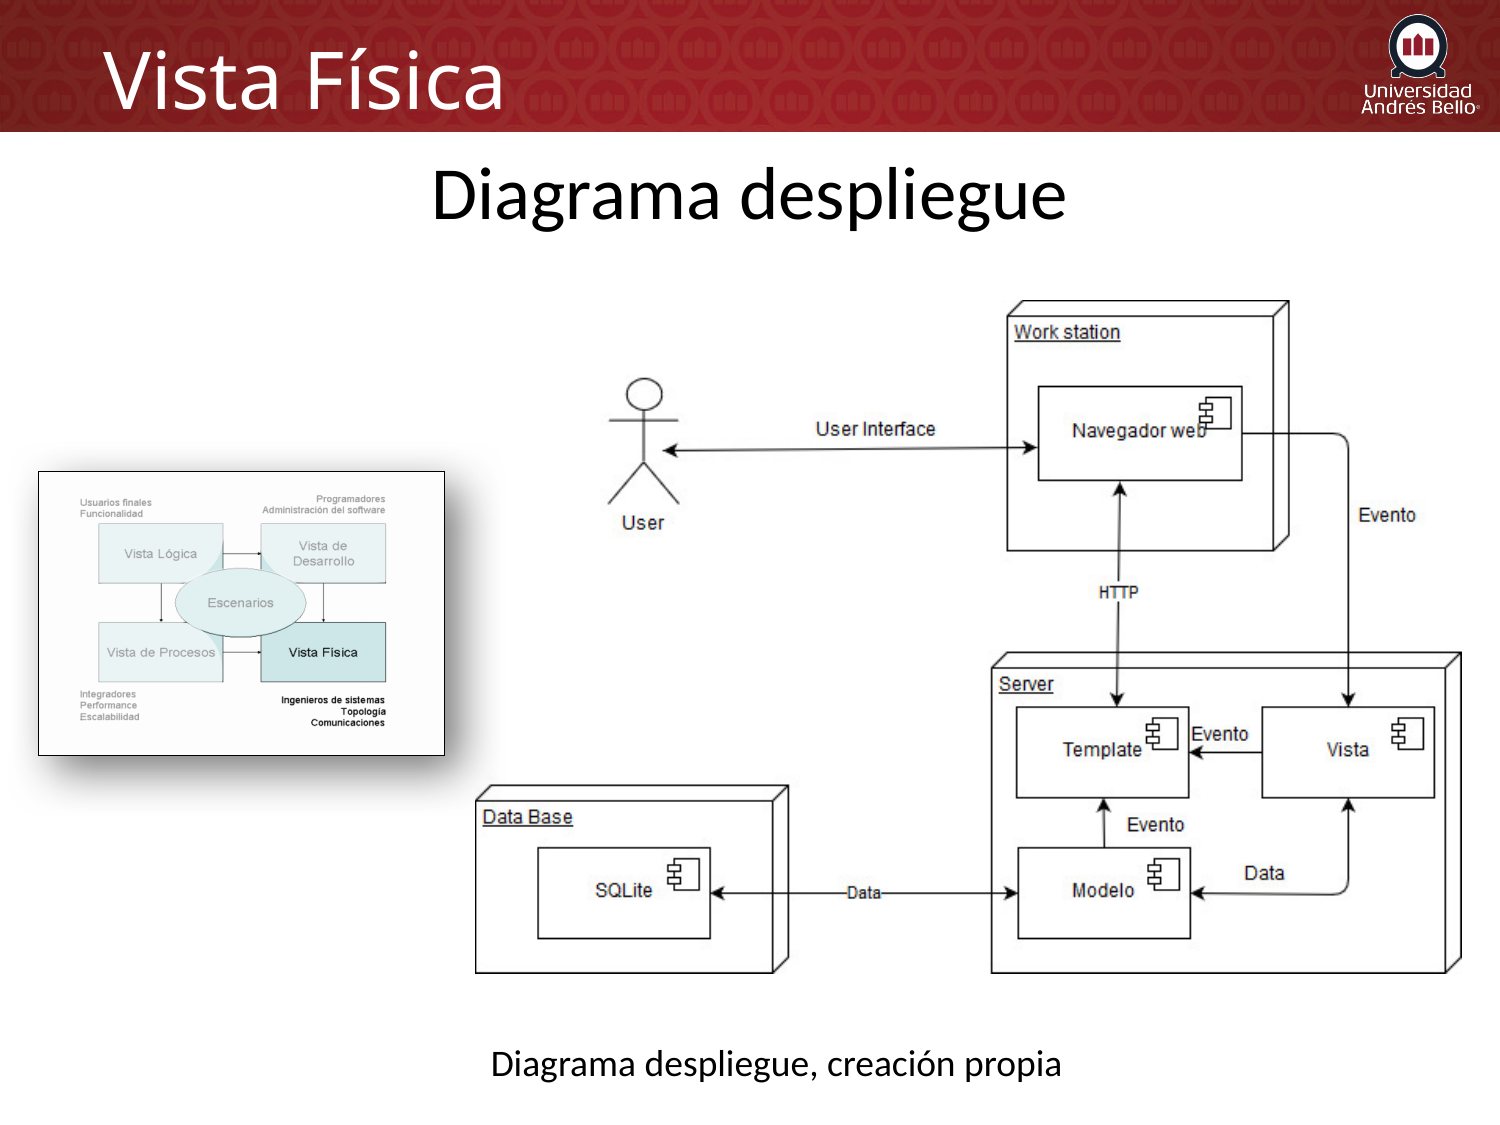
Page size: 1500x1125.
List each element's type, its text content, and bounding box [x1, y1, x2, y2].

picture [475, 300, 1462, 974]
title Vista Física [88, 33, 1294, 135]
picture [0, 0, 1500, 132]
picture [38, 471, 445, 756]
text_box Diagrama despliegue [416, 137, 1084, 243]
text_box Diagrama despliegue, creación propia [475, 1031, 1129, 1091]
